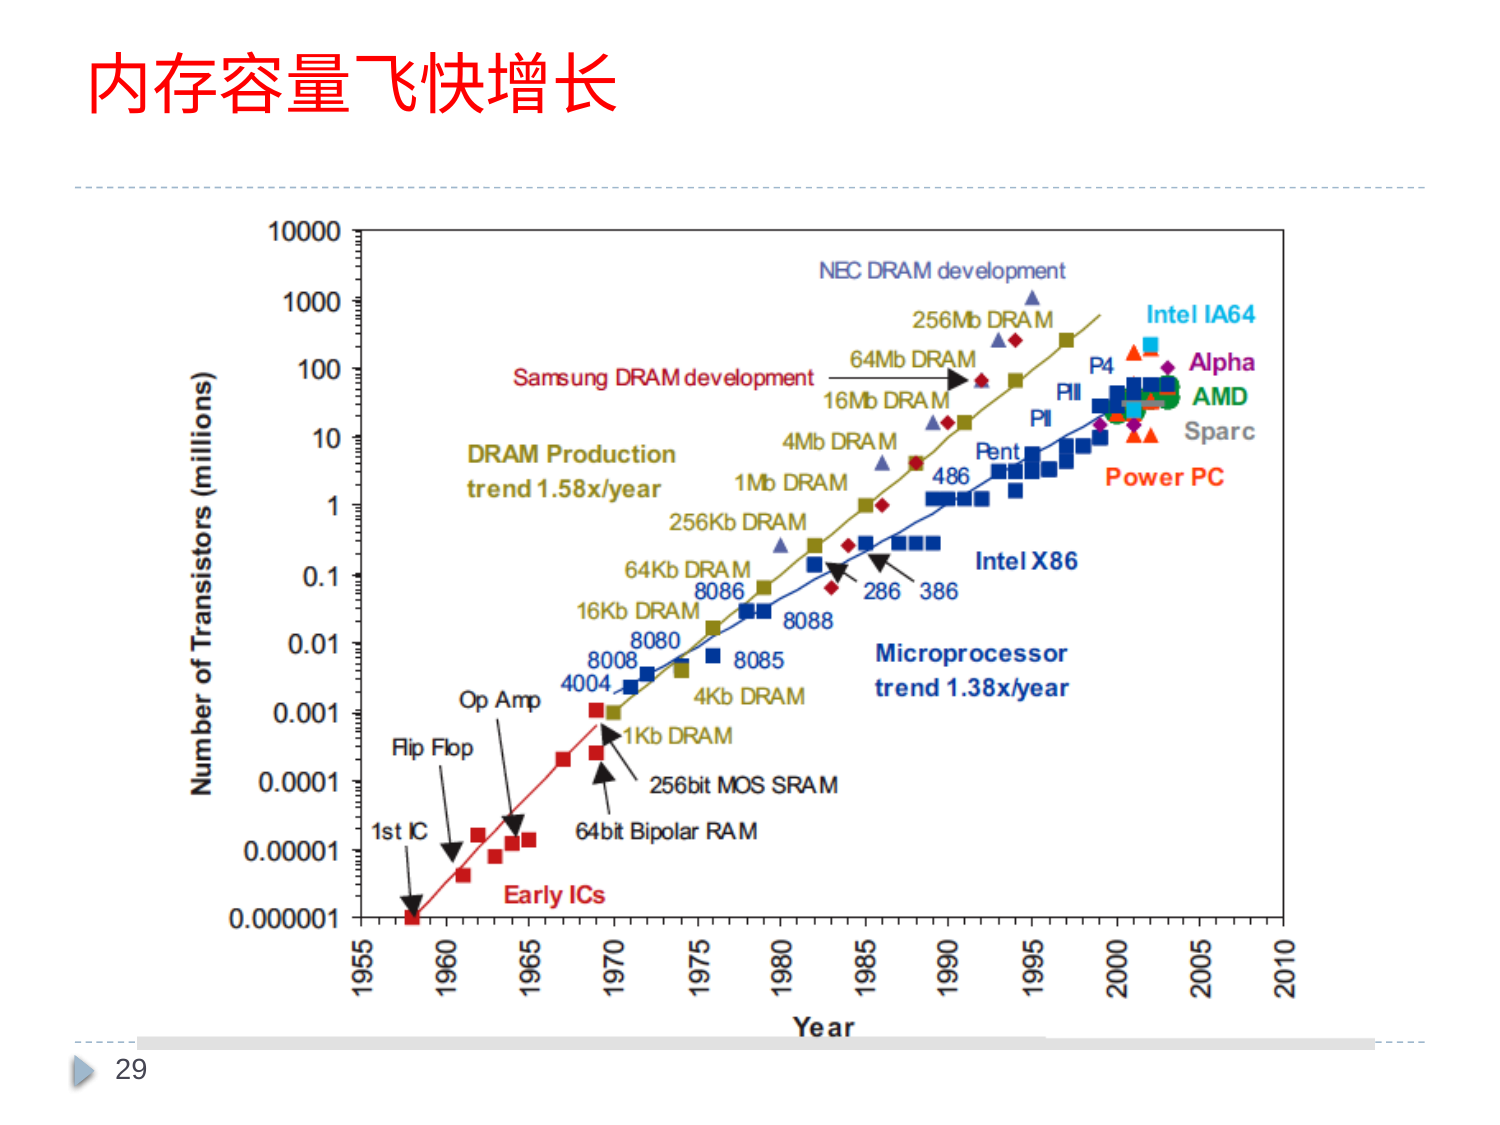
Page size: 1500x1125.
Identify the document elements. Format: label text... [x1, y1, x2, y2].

slide_number 29 [100, 1042, 426, 1103]
title 内存容量飞快增长 [75, 37, 635, 234]
picture [137, 195, 1376, 1051]
